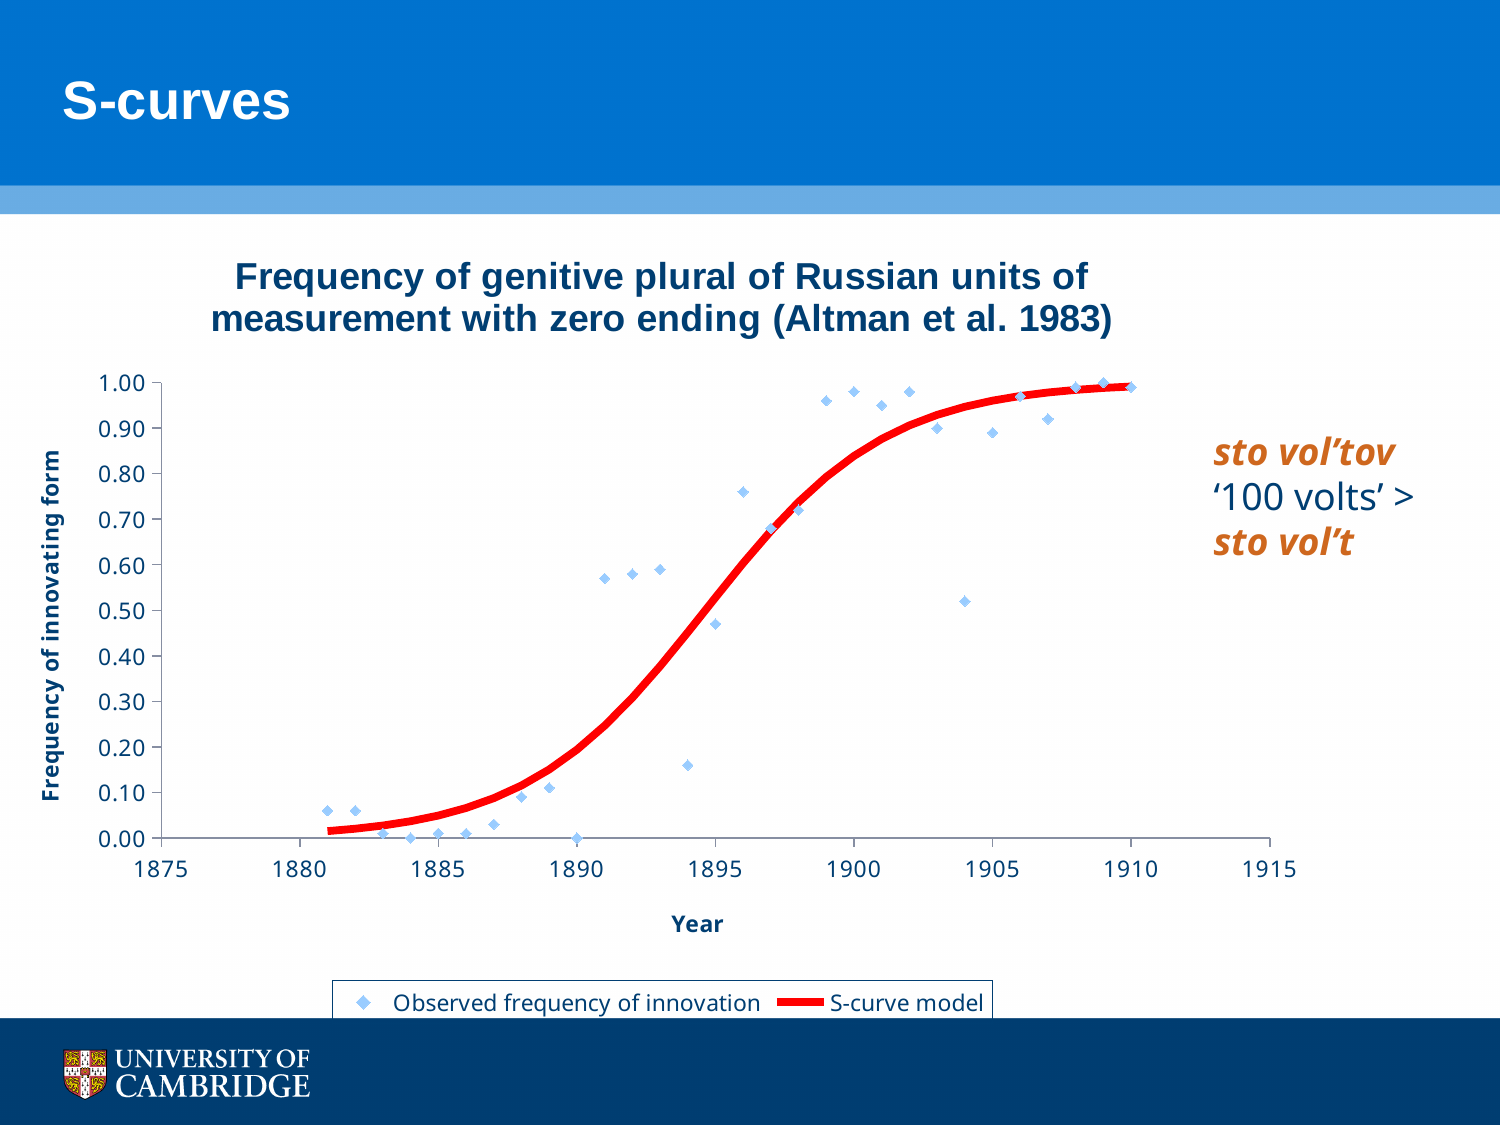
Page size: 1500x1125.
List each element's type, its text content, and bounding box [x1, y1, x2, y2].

text_box sto vol’tov ‘100 volts’ > sto vol’t [1329, 420, 1471, 571]
title S-curves [63, 65, 1437, 135]
picture [0, 0, 1500, 1125]
chart [0, 219, 1325, 1025]
